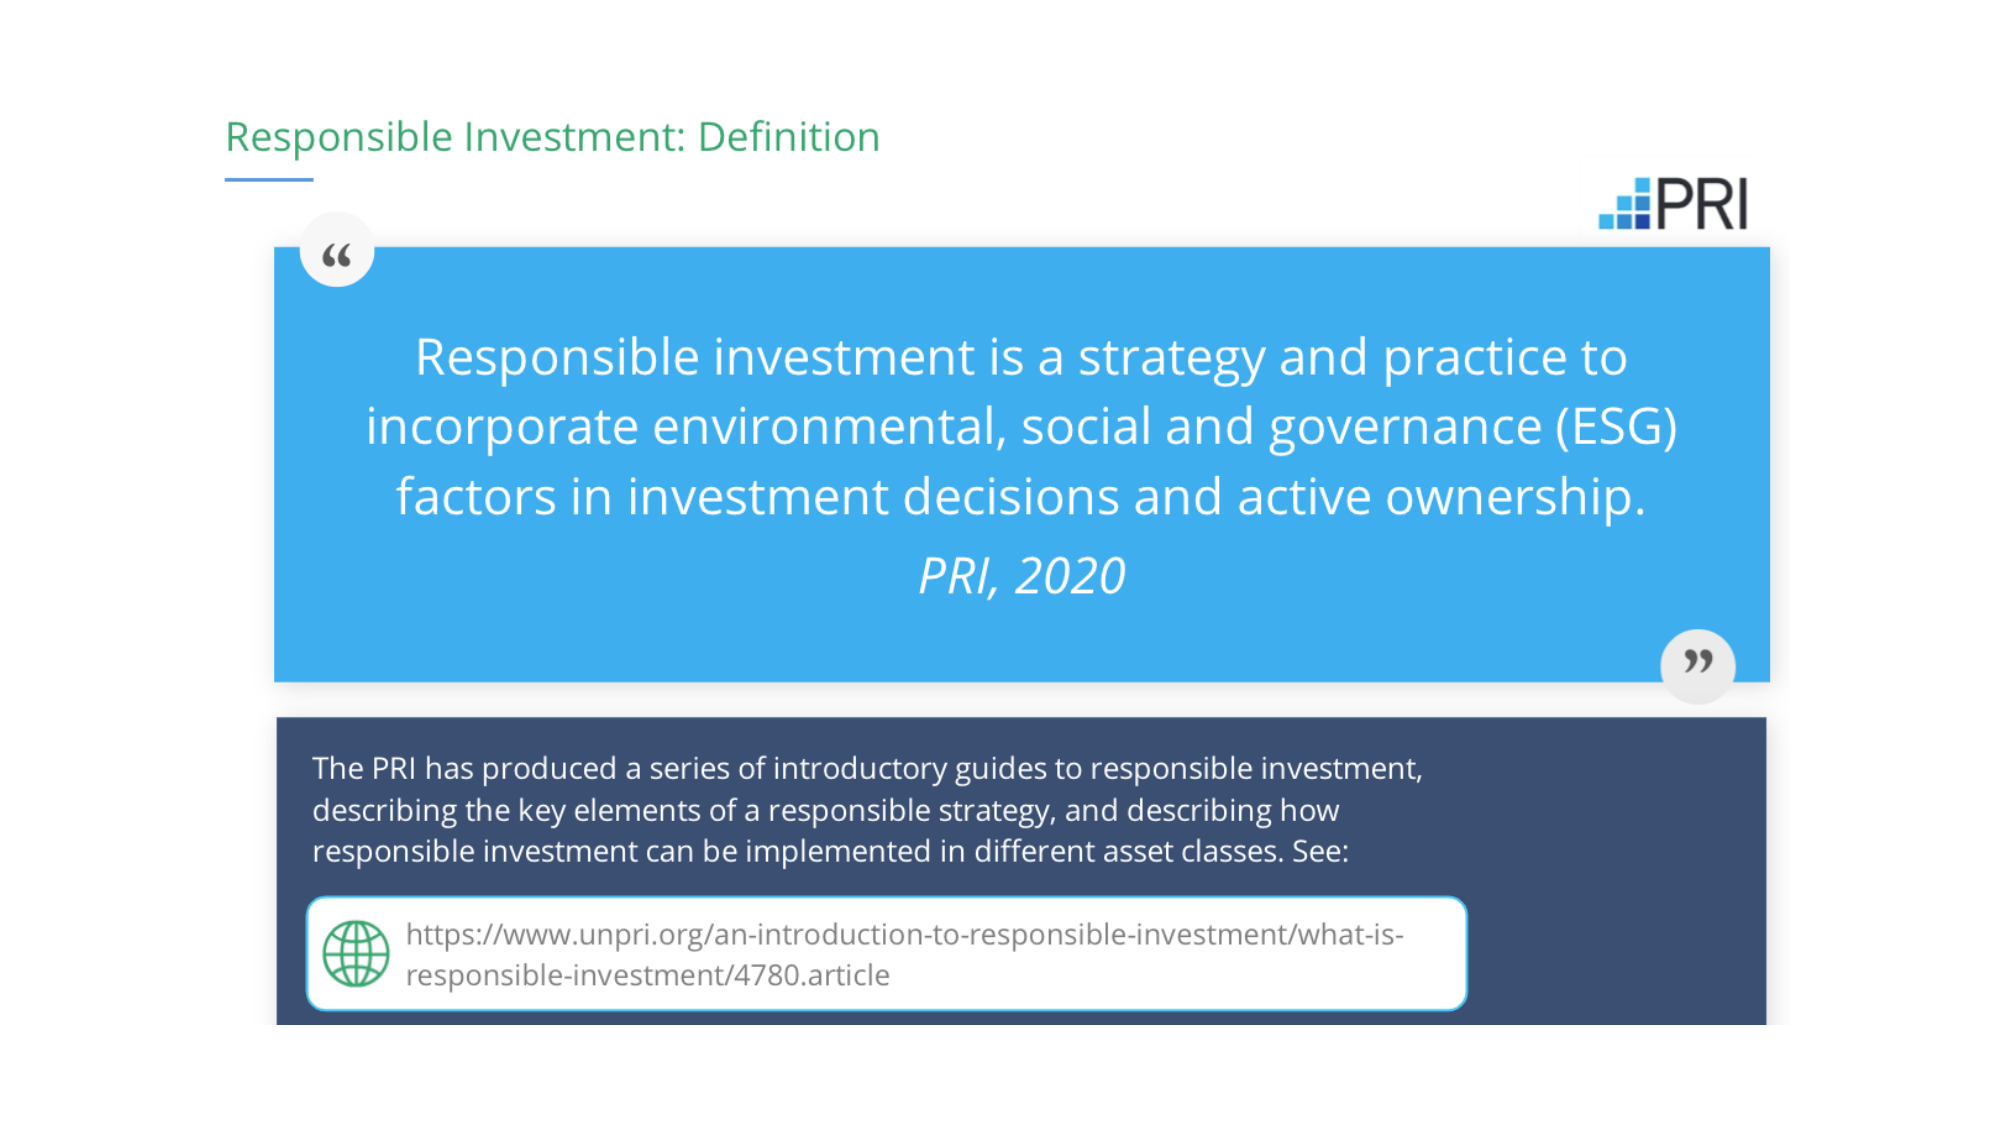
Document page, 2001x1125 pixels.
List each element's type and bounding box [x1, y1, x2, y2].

picture [210, 99, 1790, 1025]
